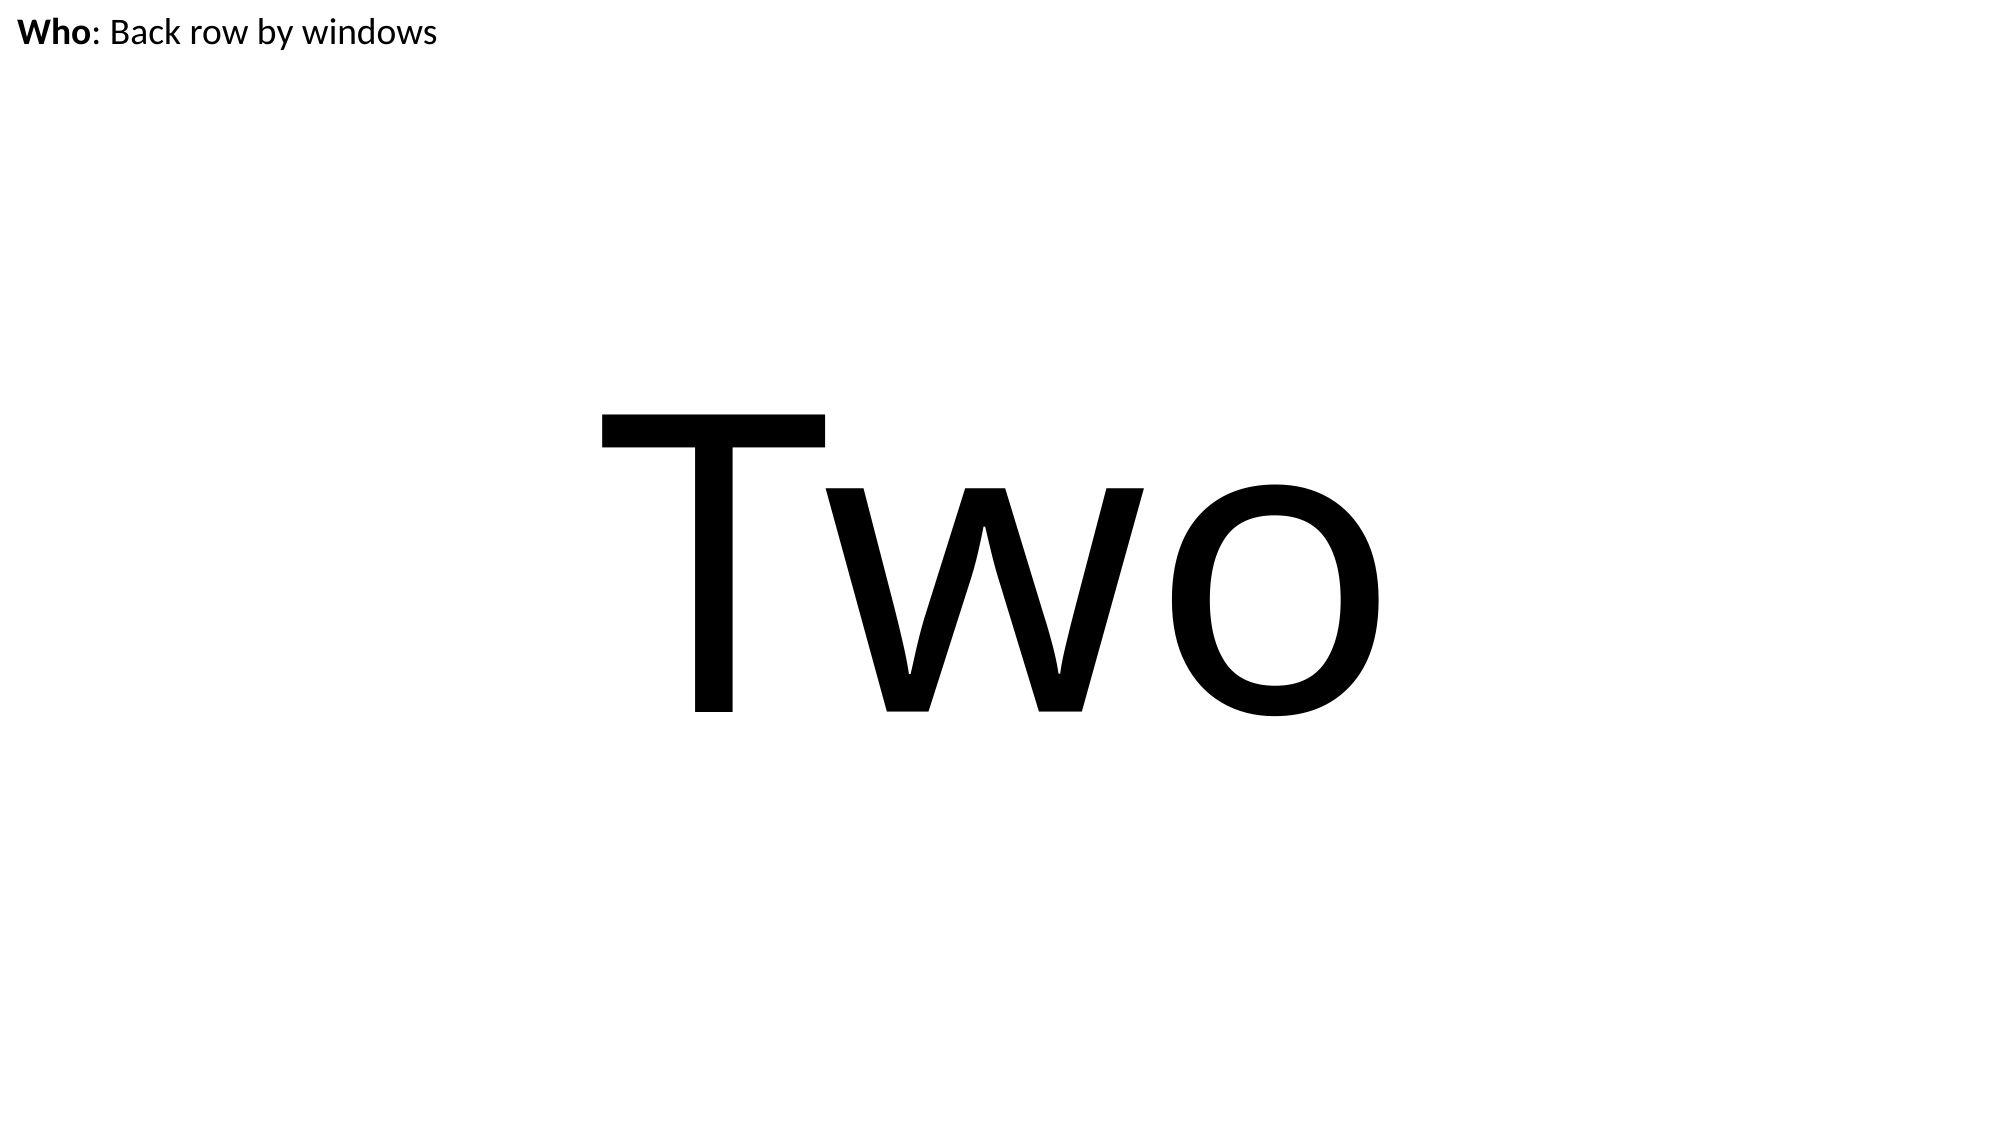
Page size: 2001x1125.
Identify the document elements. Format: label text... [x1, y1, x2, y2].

title Two [137, 59, 1863, 1095]
text_box Who: Back row by windows [2, 0, 453, 60]
